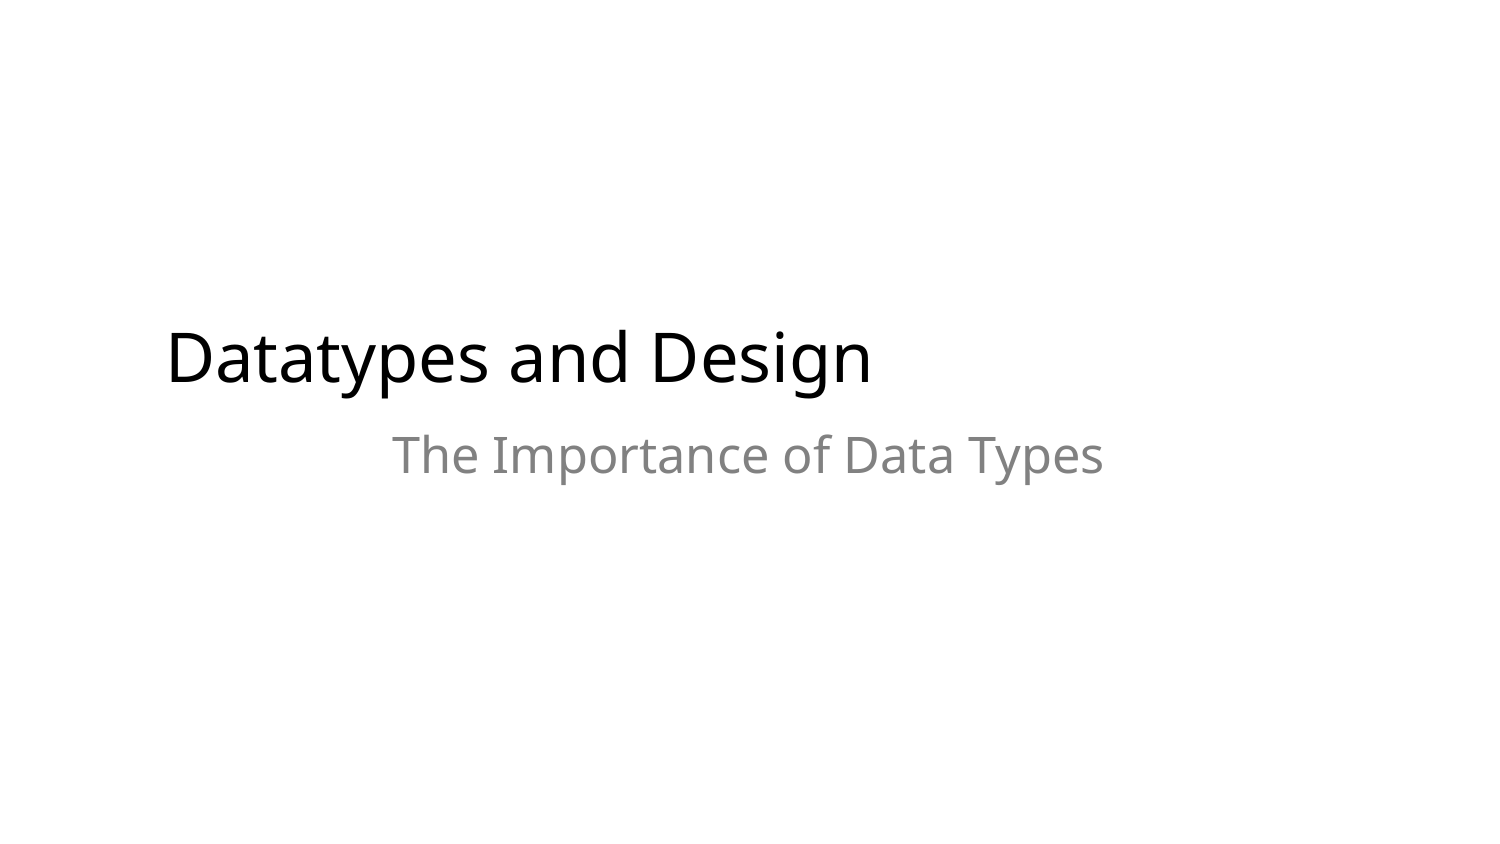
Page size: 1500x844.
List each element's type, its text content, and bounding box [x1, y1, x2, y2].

title Datatypes and Design [150, 314, 1350, 407]
text_box The Importance of Data Types [148, 422, 1350, 484]
